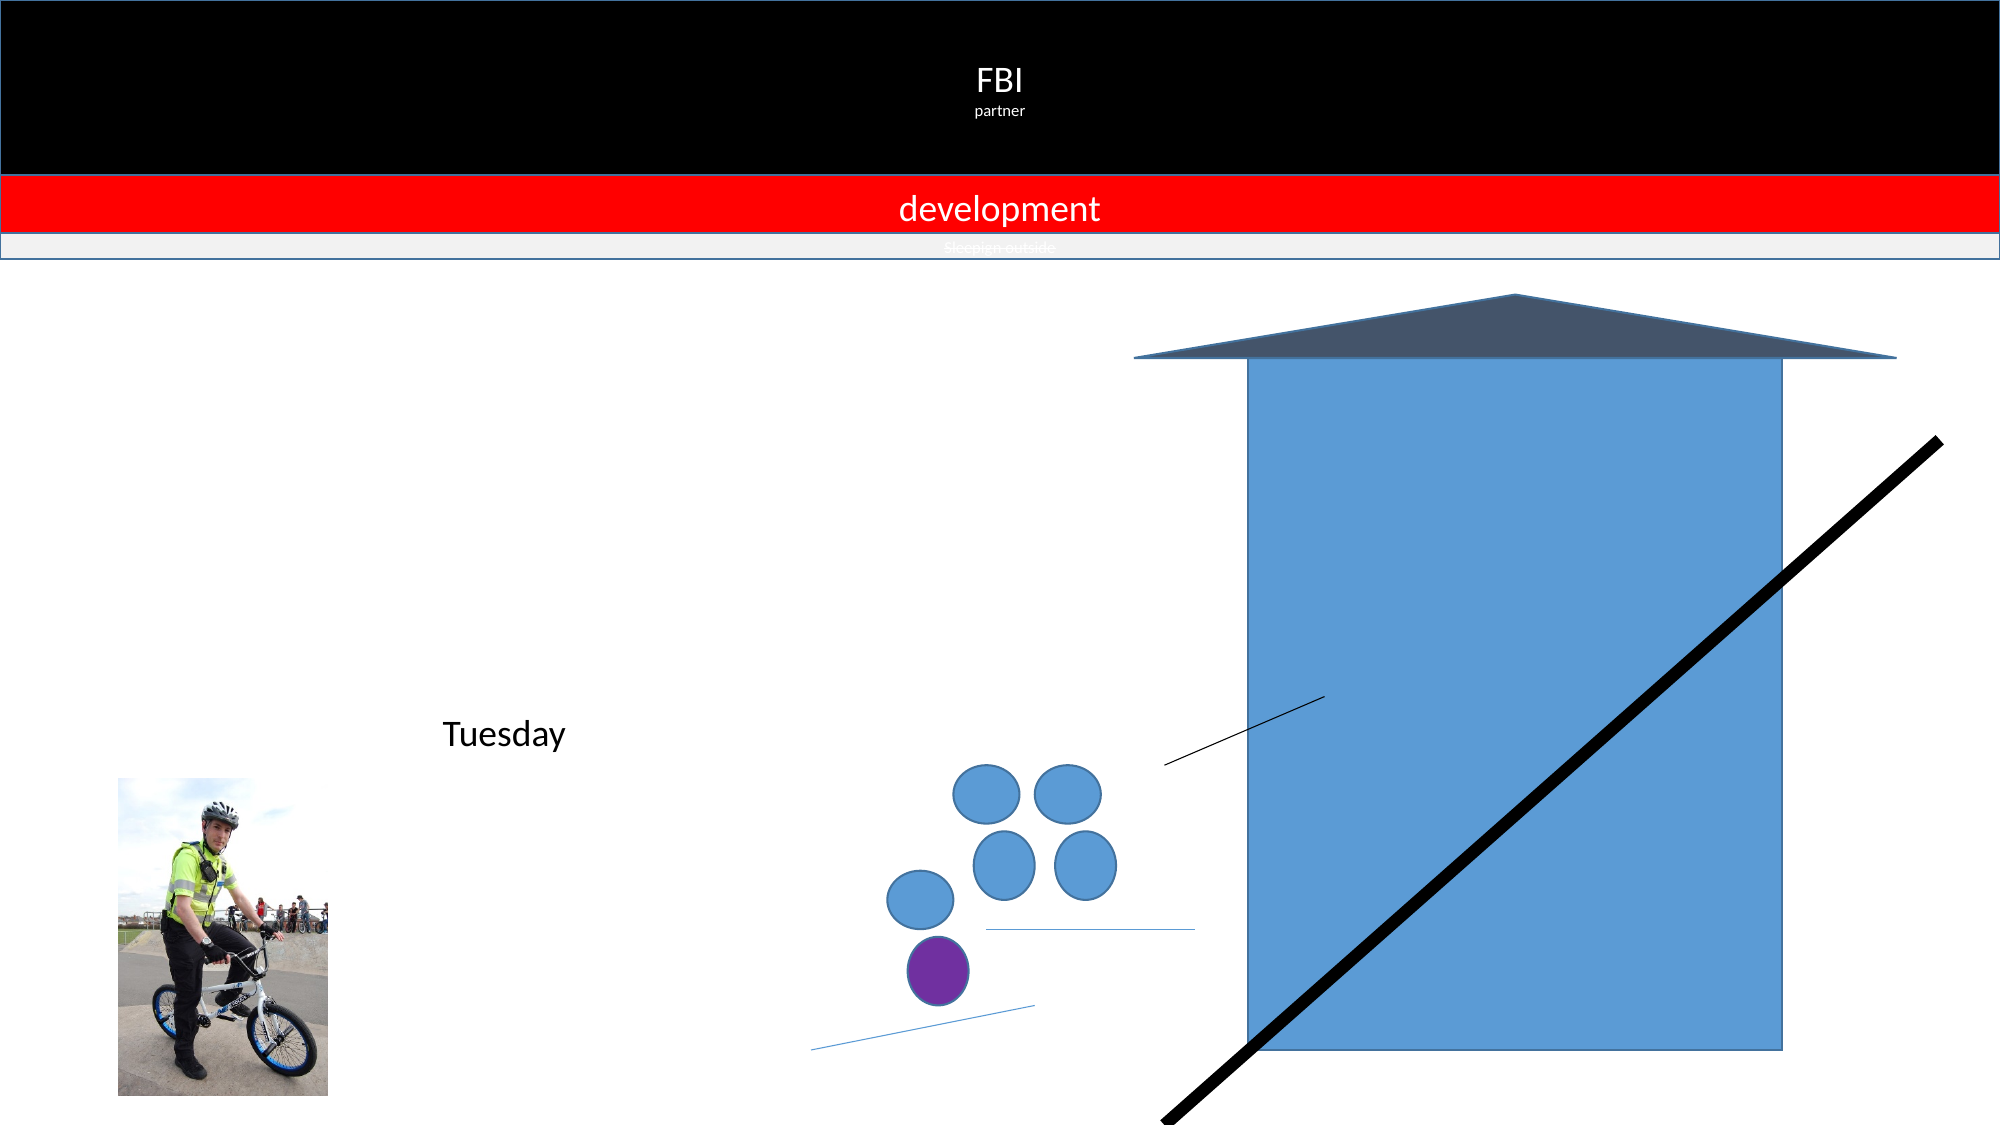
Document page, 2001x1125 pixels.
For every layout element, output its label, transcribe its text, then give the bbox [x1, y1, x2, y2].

text_box [1033, 764, 1102, 825]
text_box [1133, 293, 1897, 360]
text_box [810, 1005, 1035, 1050]
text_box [1164, 439, 1940, 1125]
text_box [886, 869, 955, 931]
picture [118, 778, 328, 1096]
text_box [1054, 830, 1118, 901]
text_box FBI partner [0, 0, 2000, 174]
text_box [906, 935, 970, 1005]
text_box [952, 764, 1021, 825]
text_box Tuesday [427, 701, 581, 762]
text_box [972, 830, 1036, 901]
text_box [1247, 360, 1783, 439]
text_box development [0, 174, 2000, 232]
text_box Sleepign outside [0, 232, 2000, 260]
